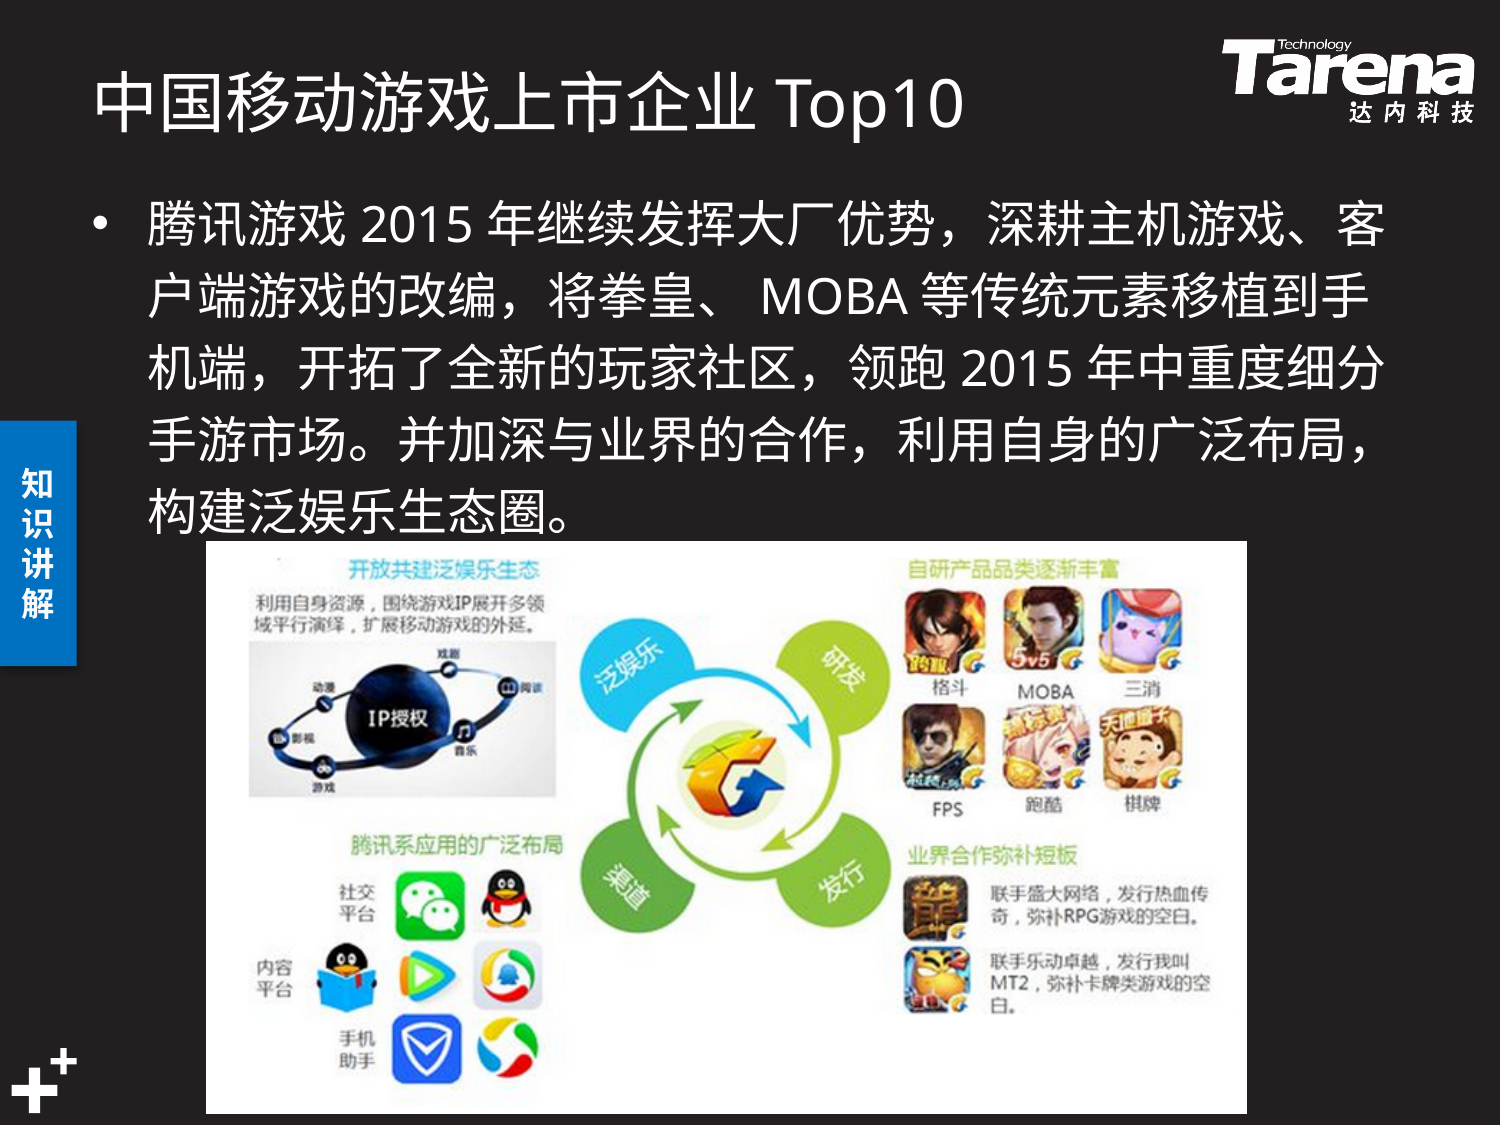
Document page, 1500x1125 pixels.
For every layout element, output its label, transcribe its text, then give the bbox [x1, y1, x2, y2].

picture [206, 541, 1247, 1114]
list 腾讯游戏2015年继续发挥大厂优势，深耕主机游戏、客户端游戏的改编，将拳皇、MOBA等传统元素移植到手机端，开拓了全新的玩家社区，领跑2015年中重度细分手游市场。并加深与业界的合作，利用自身的广泛布局，构建泛娱乐生态圈。 [76, 172, 1424, 558]
title 中国移动游戏上市企业Top10 [76, 42, 1188, 160]
picture [1222, 39, 1475, 123]
